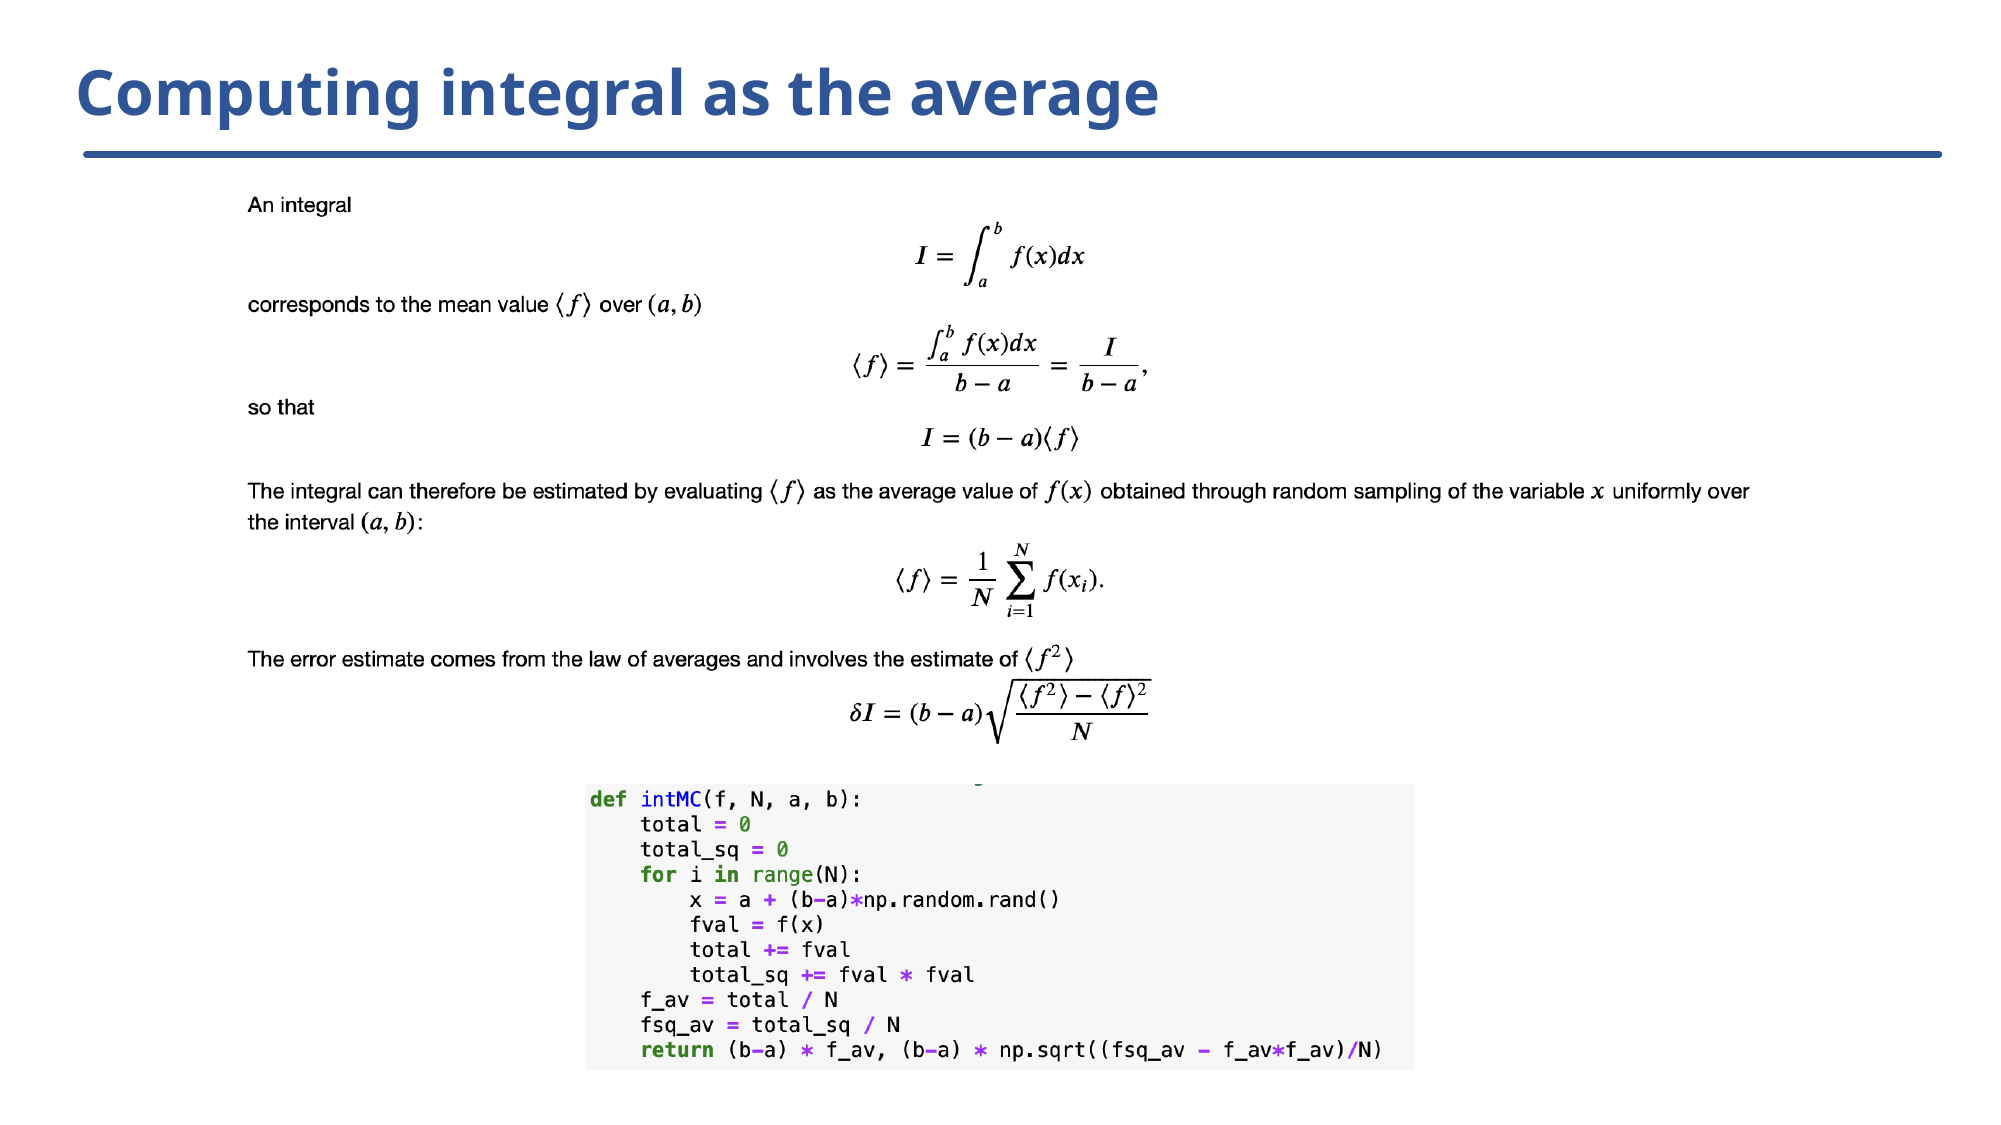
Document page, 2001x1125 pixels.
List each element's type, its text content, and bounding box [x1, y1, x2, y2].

picture [585, 784, 1415, 1070]
title Computing integral as the average [60, 0, 1940, 192]
picture [234, 177, 1766, 757]
